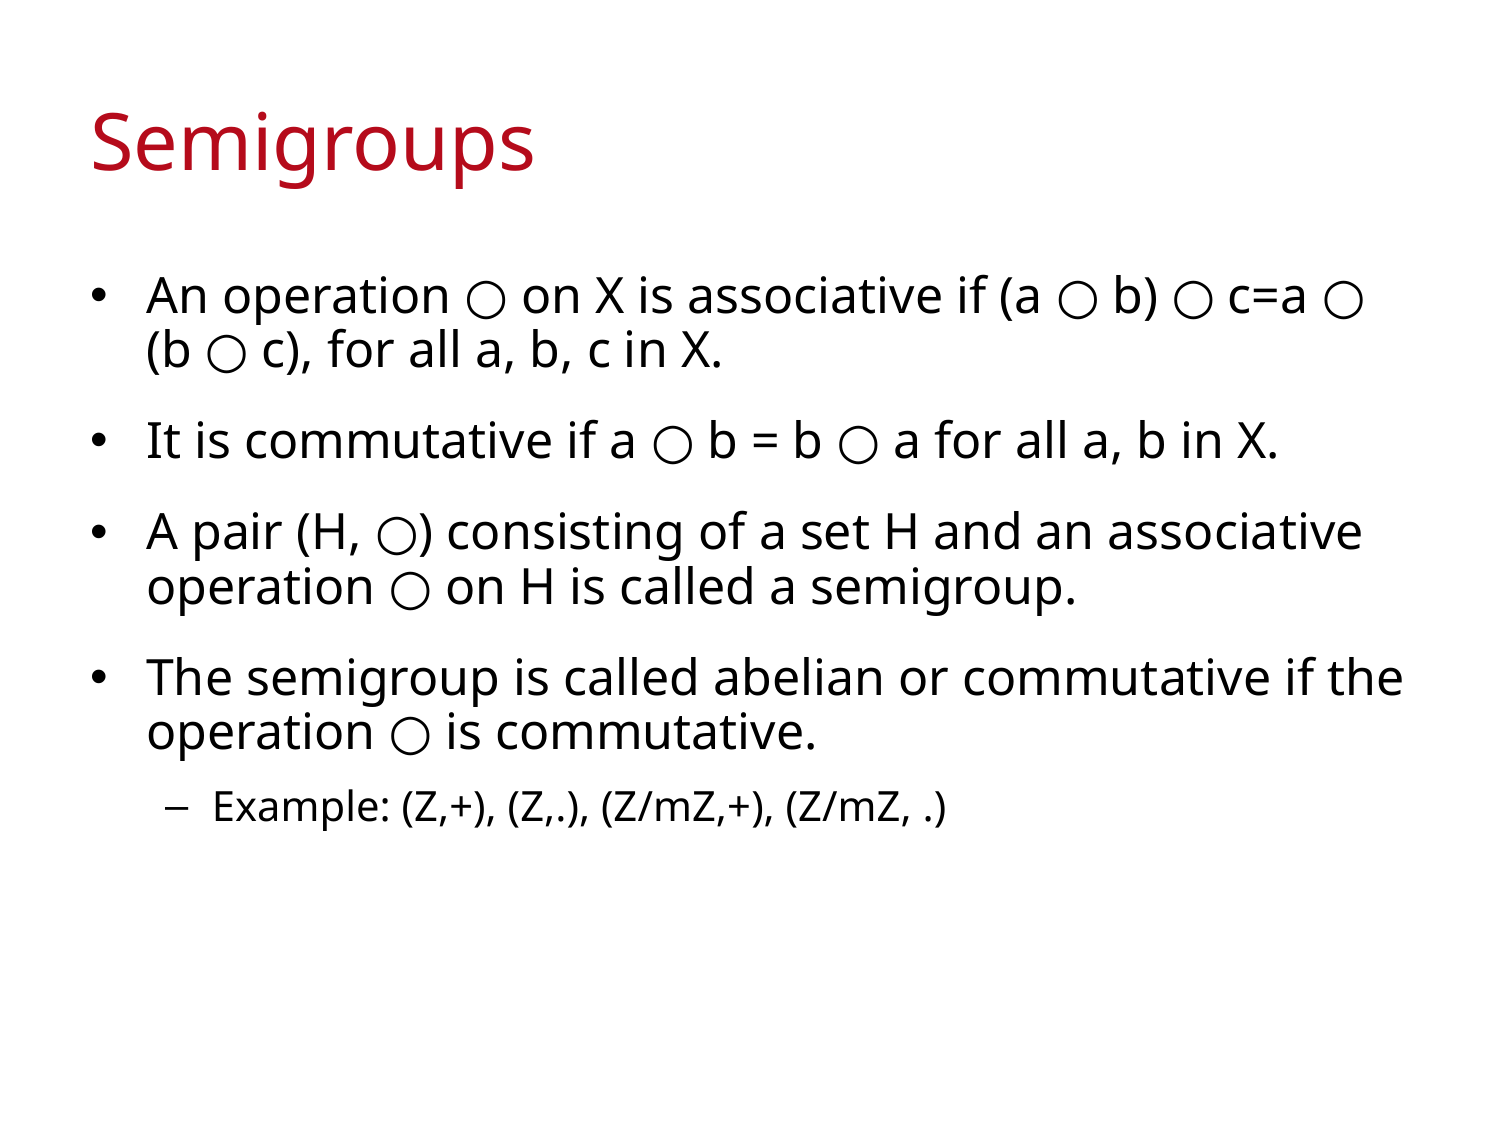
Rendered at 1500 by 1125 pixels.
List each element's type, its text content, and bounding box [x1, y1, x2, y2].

title Semigroups [75, 45, 1425, 233]
list An operation ○ on X is associative if (a ○ b) ○ c=a ○ (b ○ c), for all a, b, c in X. It is commutative if a ○ b = b ○ a for all a, b in X. A pair (H, ○) consisting of a set H and an associative operation ○ on H is called a semigroup. The semigroup is called abelian or commutative if the operation ○ is commutative. Example: (Z,+), (Z,.), (Z/mZ,+), (Z/mZ, .) [75, 262, 1425, 1005]
